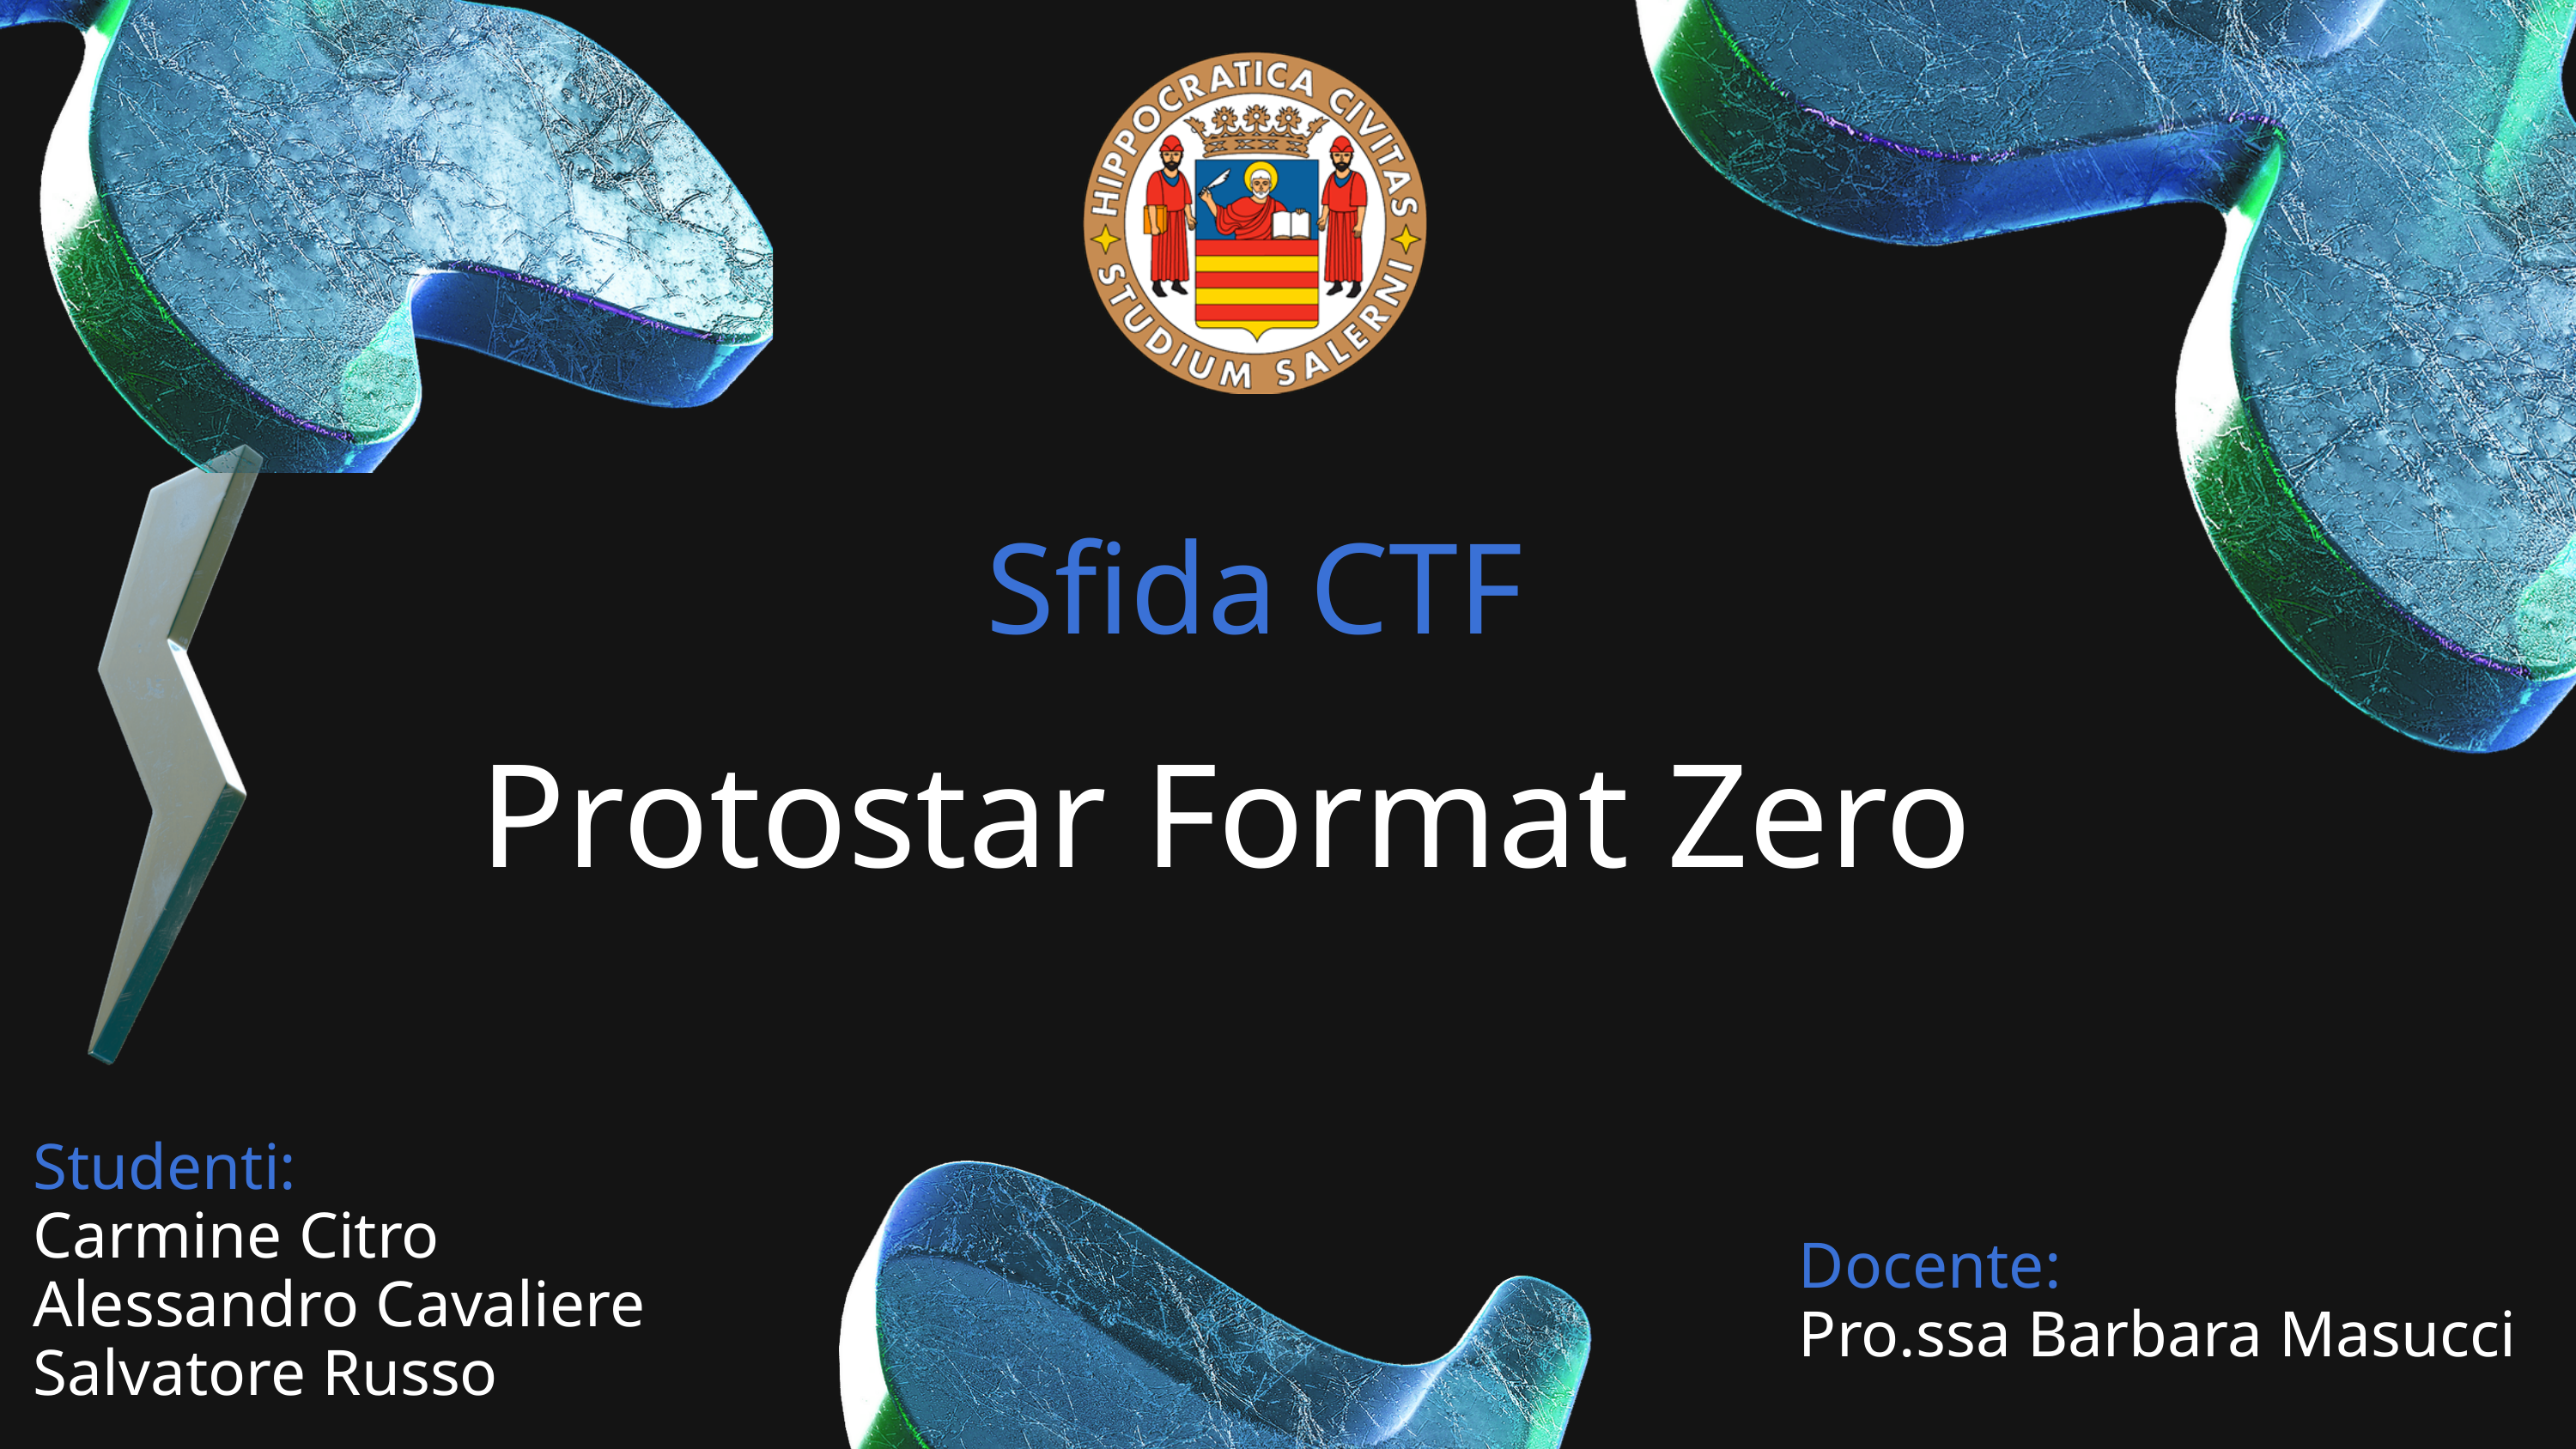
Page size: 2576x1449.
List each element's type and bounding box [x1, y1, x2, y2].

text_box [1083, 52, 1428, 334]
text_box [419, 334, 2091, 791]
text_box [1798, 1111, 2576, 1449]
text_box [33, 1011, 702, 1449]
text_box [0, 0, 774, 473]
text_box [839, 1161, 1794, 1449]
text_box [1632, 0, 2576, 755]
text_box [87, 473, 264, 1010]
text_box [479, 551, 2151, 1031]
